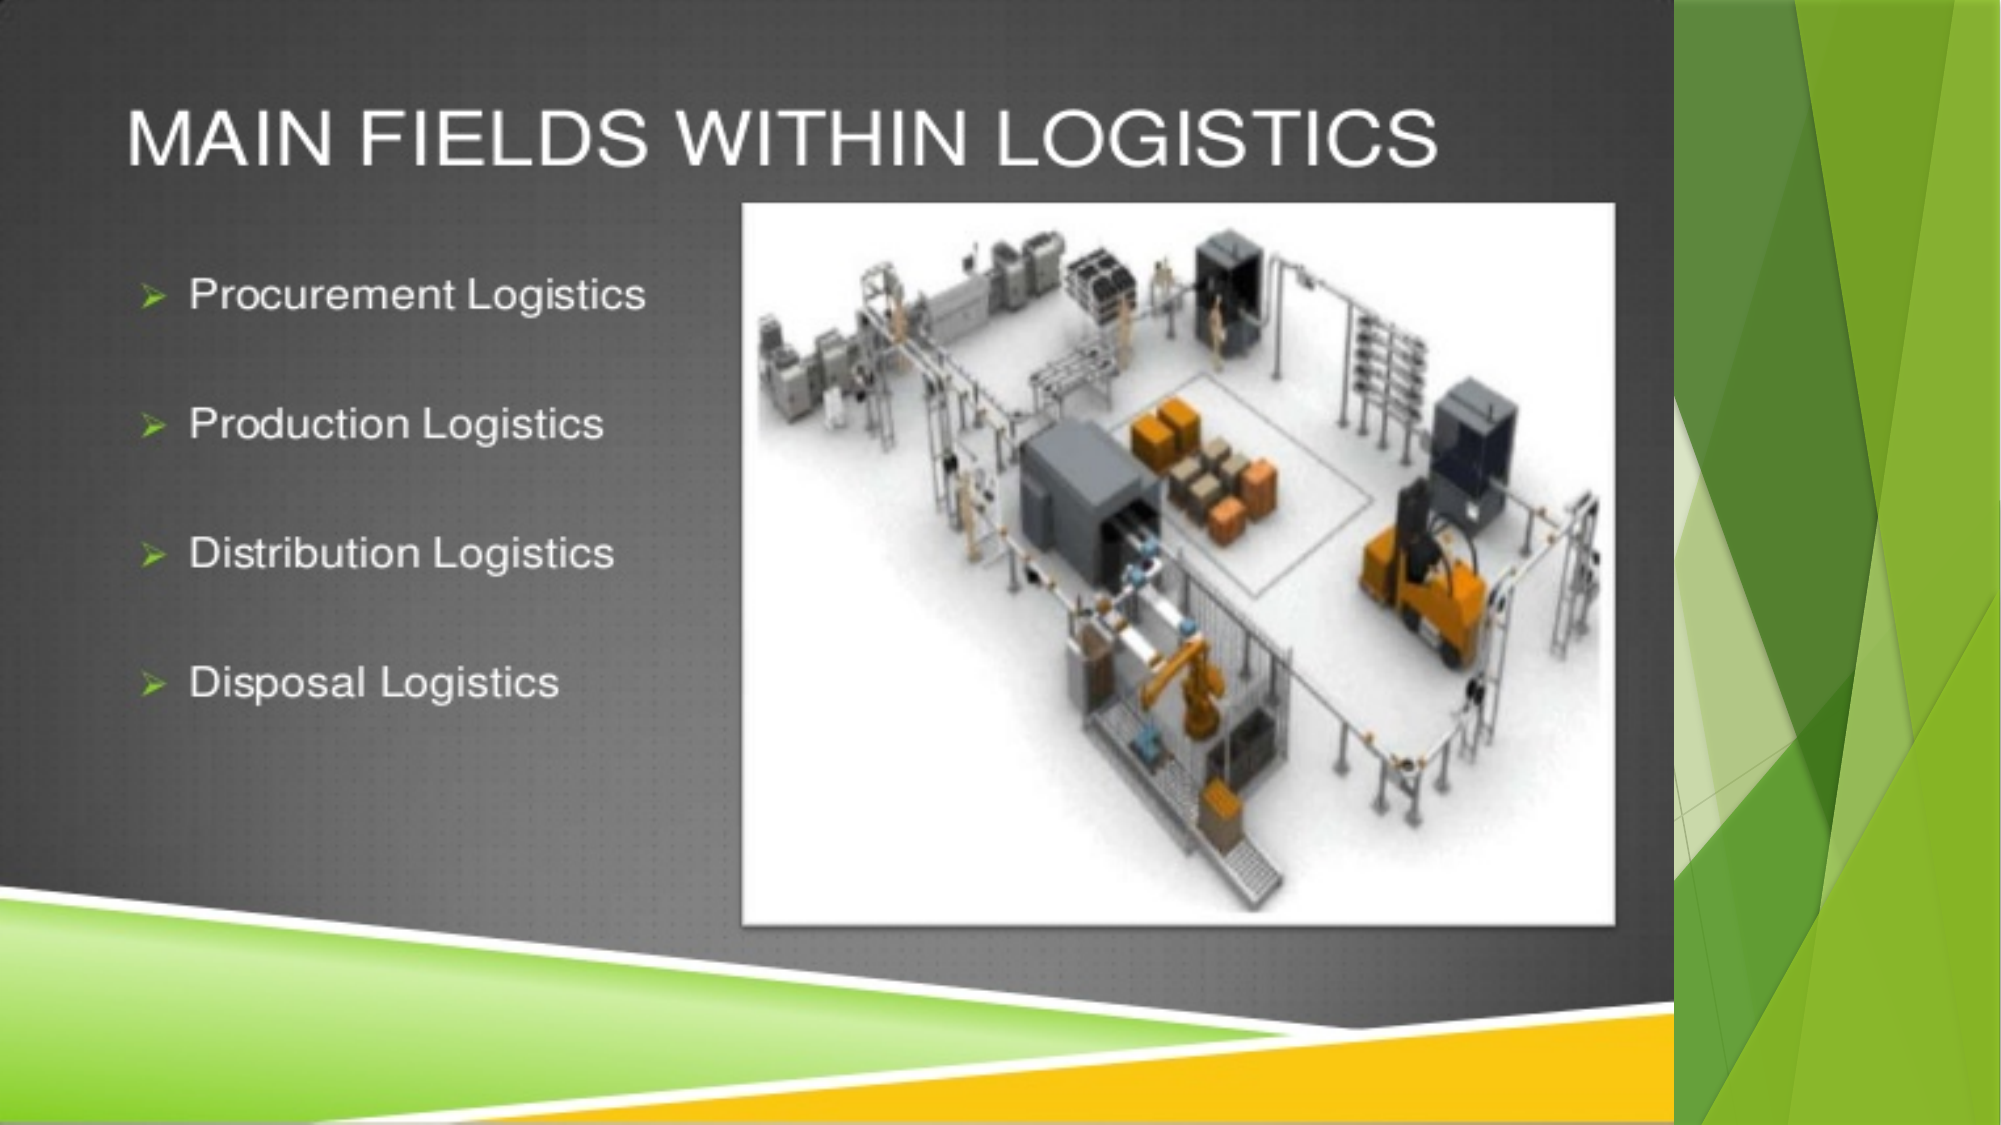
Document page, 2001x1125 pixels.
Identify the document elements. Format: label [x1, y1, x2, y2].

picture [0, 0, 1675, 1125]
